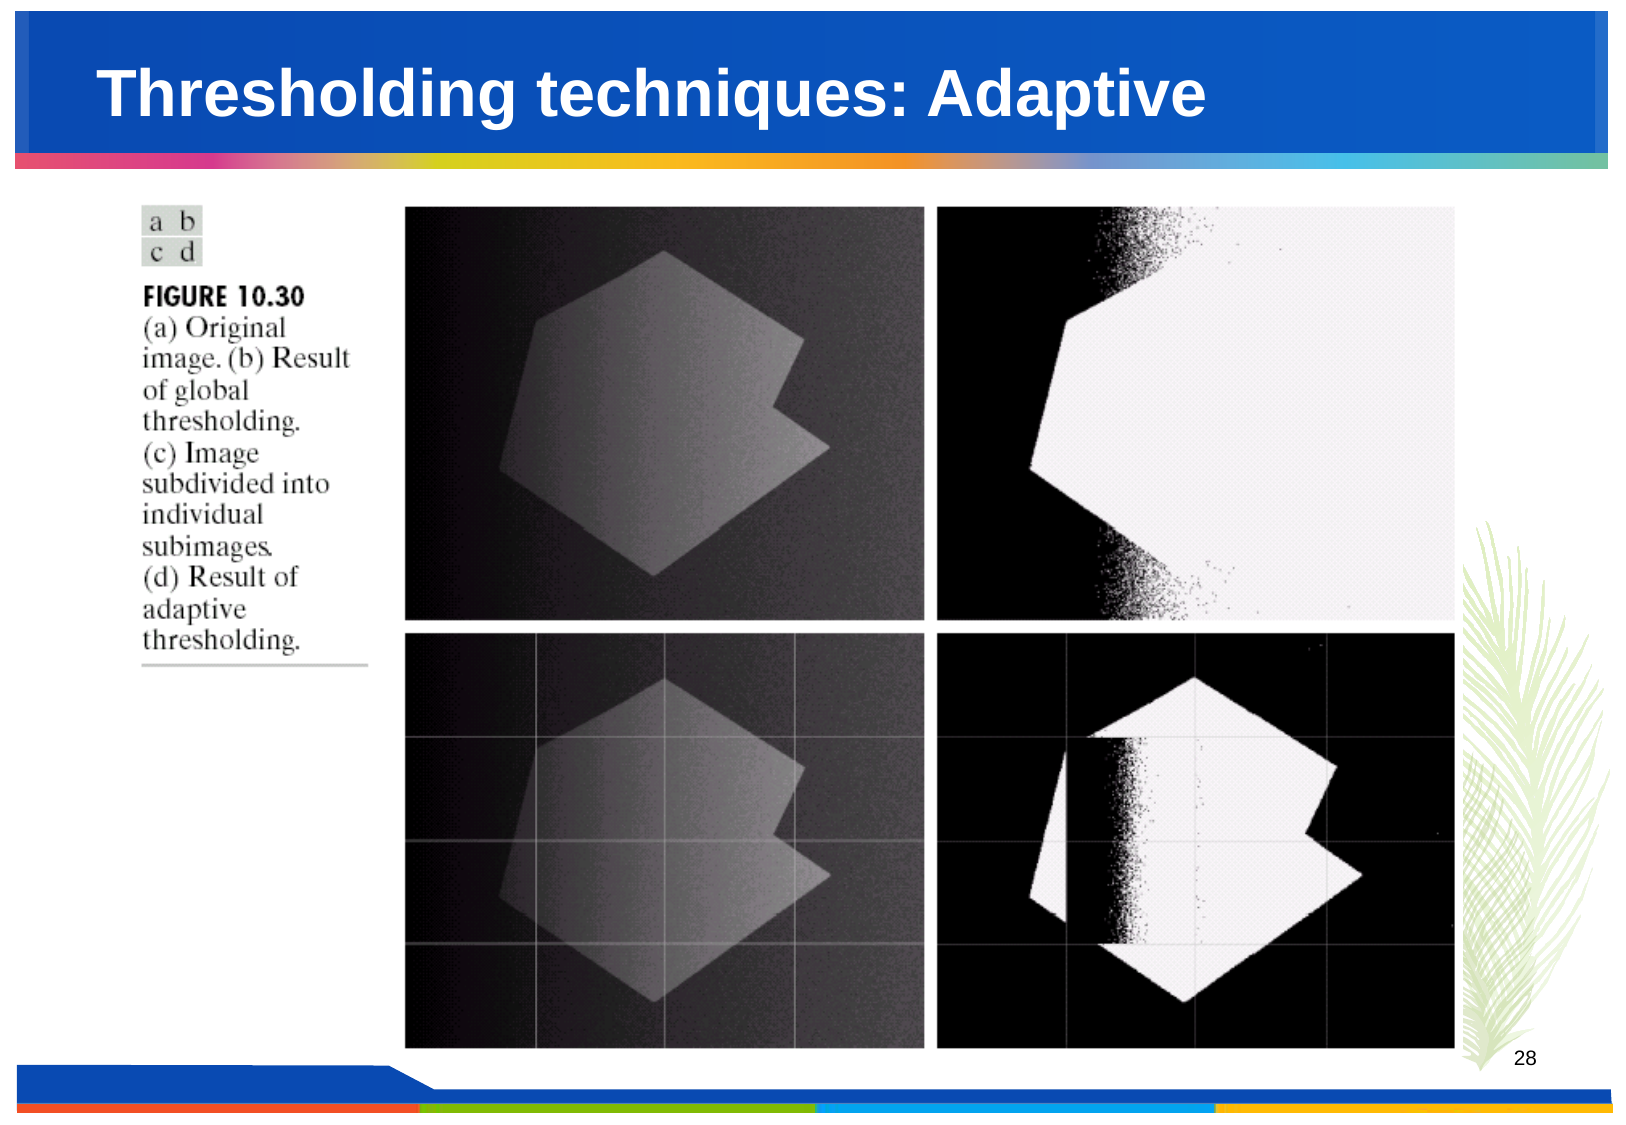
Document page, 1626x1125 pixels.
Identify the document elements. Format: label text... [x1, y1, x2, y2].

picture [17, 1104, 824, 1113]
picture [1215, 1104, 1613, 1113]
picture [137, 199, 1463, 1055]
slide_number ‹#› [1264, 1037, 1552, 1085]
title Thresholding techniques: Adaptive [81, 18, 1625, 162]
picture [15, 11, 1608, 169]
